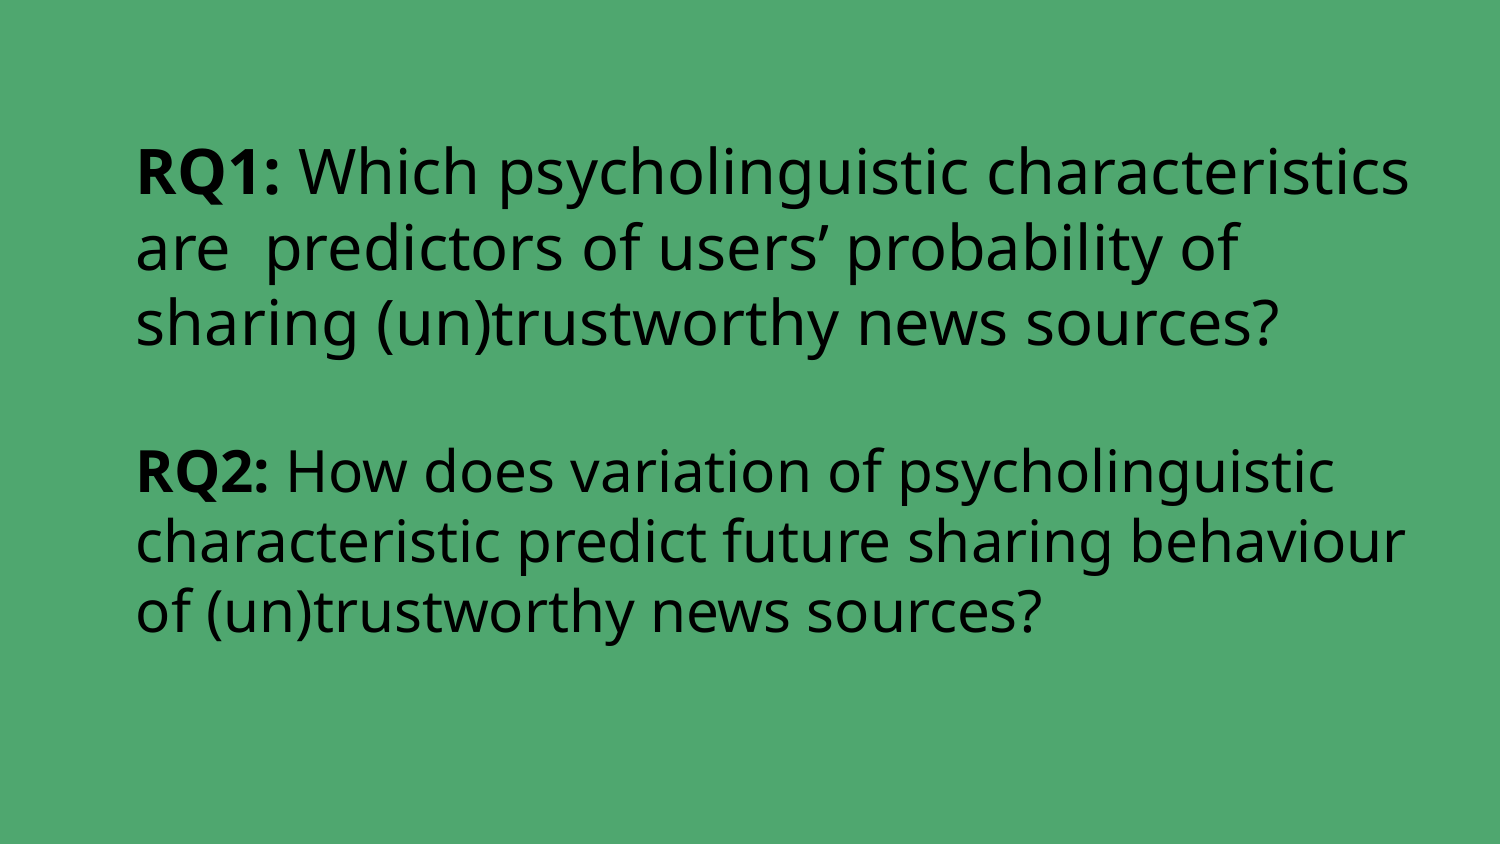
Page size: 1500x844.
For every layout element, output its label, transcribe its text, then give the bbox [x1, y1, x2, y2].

list RQ1: Which psycholinguistic characteristics are predictors of users’ probability of sharing (un)trustworthy news sources? RQ2: How does variation of psycholinguistic characteristic predict future sharing behaviour of (un)trustworthy news sources? [135, 120, 1442, 644]
